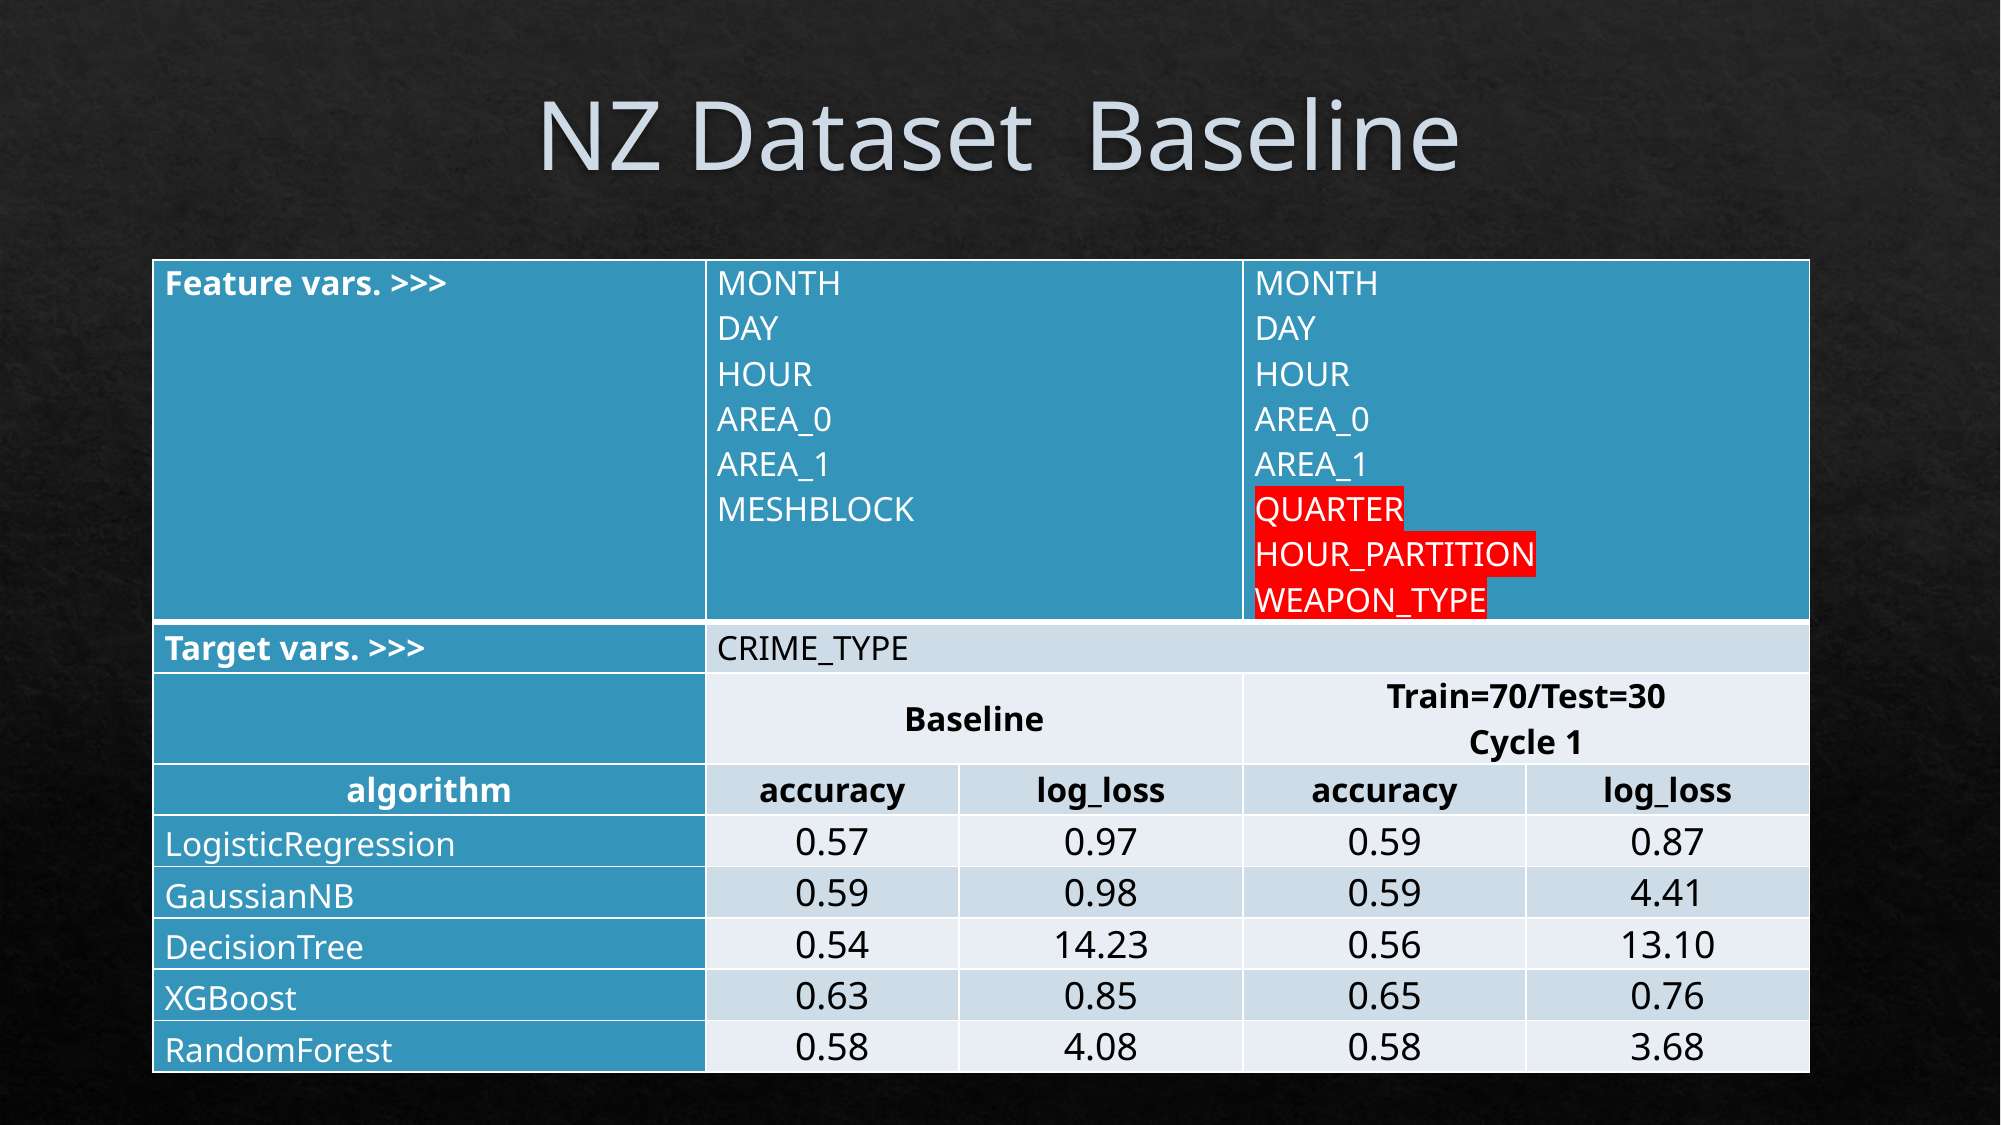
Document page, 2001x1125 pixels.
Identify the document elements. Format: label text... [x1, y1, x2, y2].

table_cell 0.87 [1527, 816, 1809, 866]
table_cell 0.65 [1244, 970, 1525, 1020]
table_cell LogisticRegression [154, 816, 705, 866]
table_cell XGBoost [154, 970, 705, 1020]
table_cell DecisionTree [154, 919, 705, 968]
table_header MONTH DAY HOUR AREA_0 AREA_1 MESHBLOCK [707, 261, 1242, 619]
table_cell 0.54 [707, 919, 958, 968]
table_cell 0.59 [1244, 867, 1525, 917]
table_cell 0.58 [707, 1021, 958, 1071]
table_cell Train=70/Test=30 Cycle 1 [1244, 674, 1809, 763]
table_cell 0.97 [960, 816, 1242, 866]
table_header Feature vars. >>> [154, 261, 705, 619]
table_cell 0.85 [960, 970, 1242, 1020]
table_cell 13.10 [1527, 919, 1809, 968]
table_header MONTH DAY HOUR AREA_0 AREA_1 QUARTER HOUR_PARTITION WEAPON_TYPE [1244, 261, 1809, 619]
table_cell log_loss [960, 765, 1242, 814]
table_cell algorithm [154, 765, 705, 814]
table_cell 3.68 [1527, 1021, 1809, 1071]
table_cell 0.76 [1527, 970, 1809, 1020]
table_cell RandomForest [154, 1021, 705, 1071]
table_cell accuracy [1244, 765, 1525, 814]
table_cell log_loss [1527, 765, 1809, 814]
table_cell GaussianNB [154, 867, 705, 917]
table_cell 0.58 [1244, 1021, 1525, 1071]
table_cell 0.59 [1244, 816, 1525, 866]
table_cell Baseline [707, 674, 1242, 763]
title NZ Dataset Baseline [149, 36, 1849, 243]
table_cell 0.98 [960, 867, 1242, 917]
table_cell CRIME_TYPE [707, 625, 1809, 672]
table_cell 0.56 [1244, 919, 1525, 968]
table_cell accuracy [707, 765, 958, 814]
table_cell 0.57 [707, 816, 958, 866]
table_cell 0.59 [707, 867, 958, 917]
table_cell 14.23 [960, 919, 1242, 968]
table_cell 0.63 [707, 970, 958, 1020]
table_cell 4.08 [960, 1021, 1242, 1071]
table_cell 4.41 [1527, 867, 1809, 917]
table_cell [154, 674, 705, 763]
table_cell Target vars. >>> [154, 625, 705, 672]
